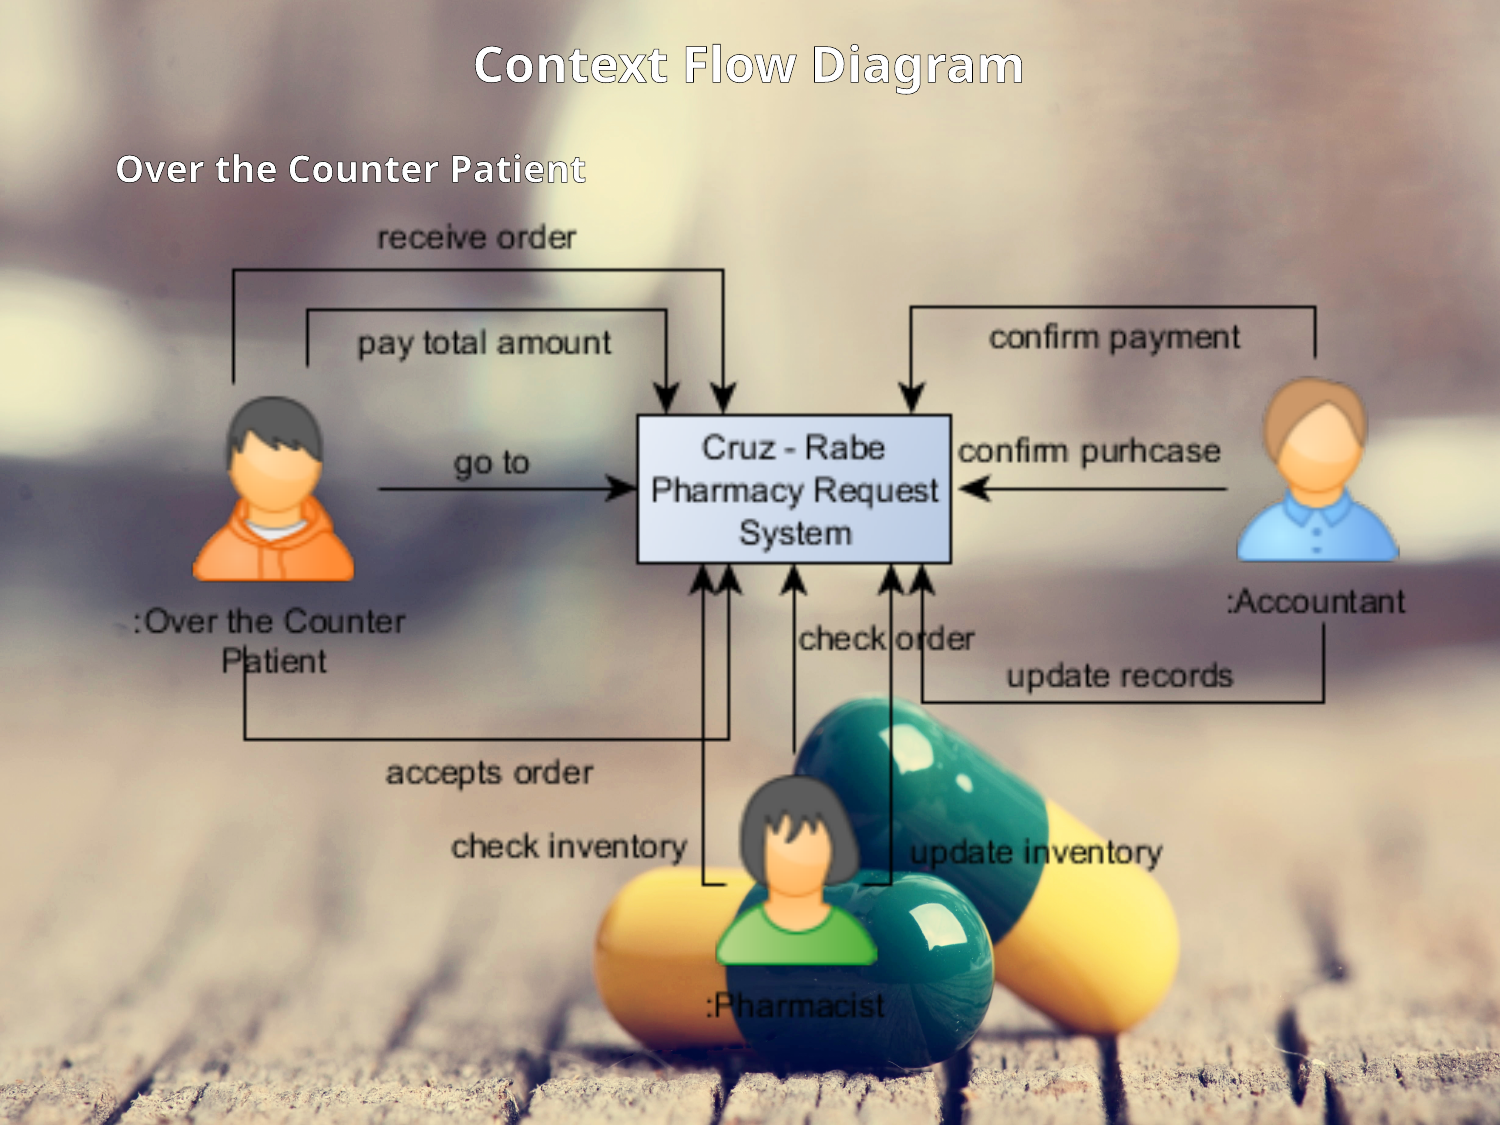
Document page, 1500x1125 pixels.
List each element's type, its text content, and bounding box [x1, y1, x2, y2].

text_box Over the Counter Patient [99, 137, 613, 166]
picture [0, 0, 1500, 1125]
text_box Context Flow Diagram [457, 24, 1041, 100]
